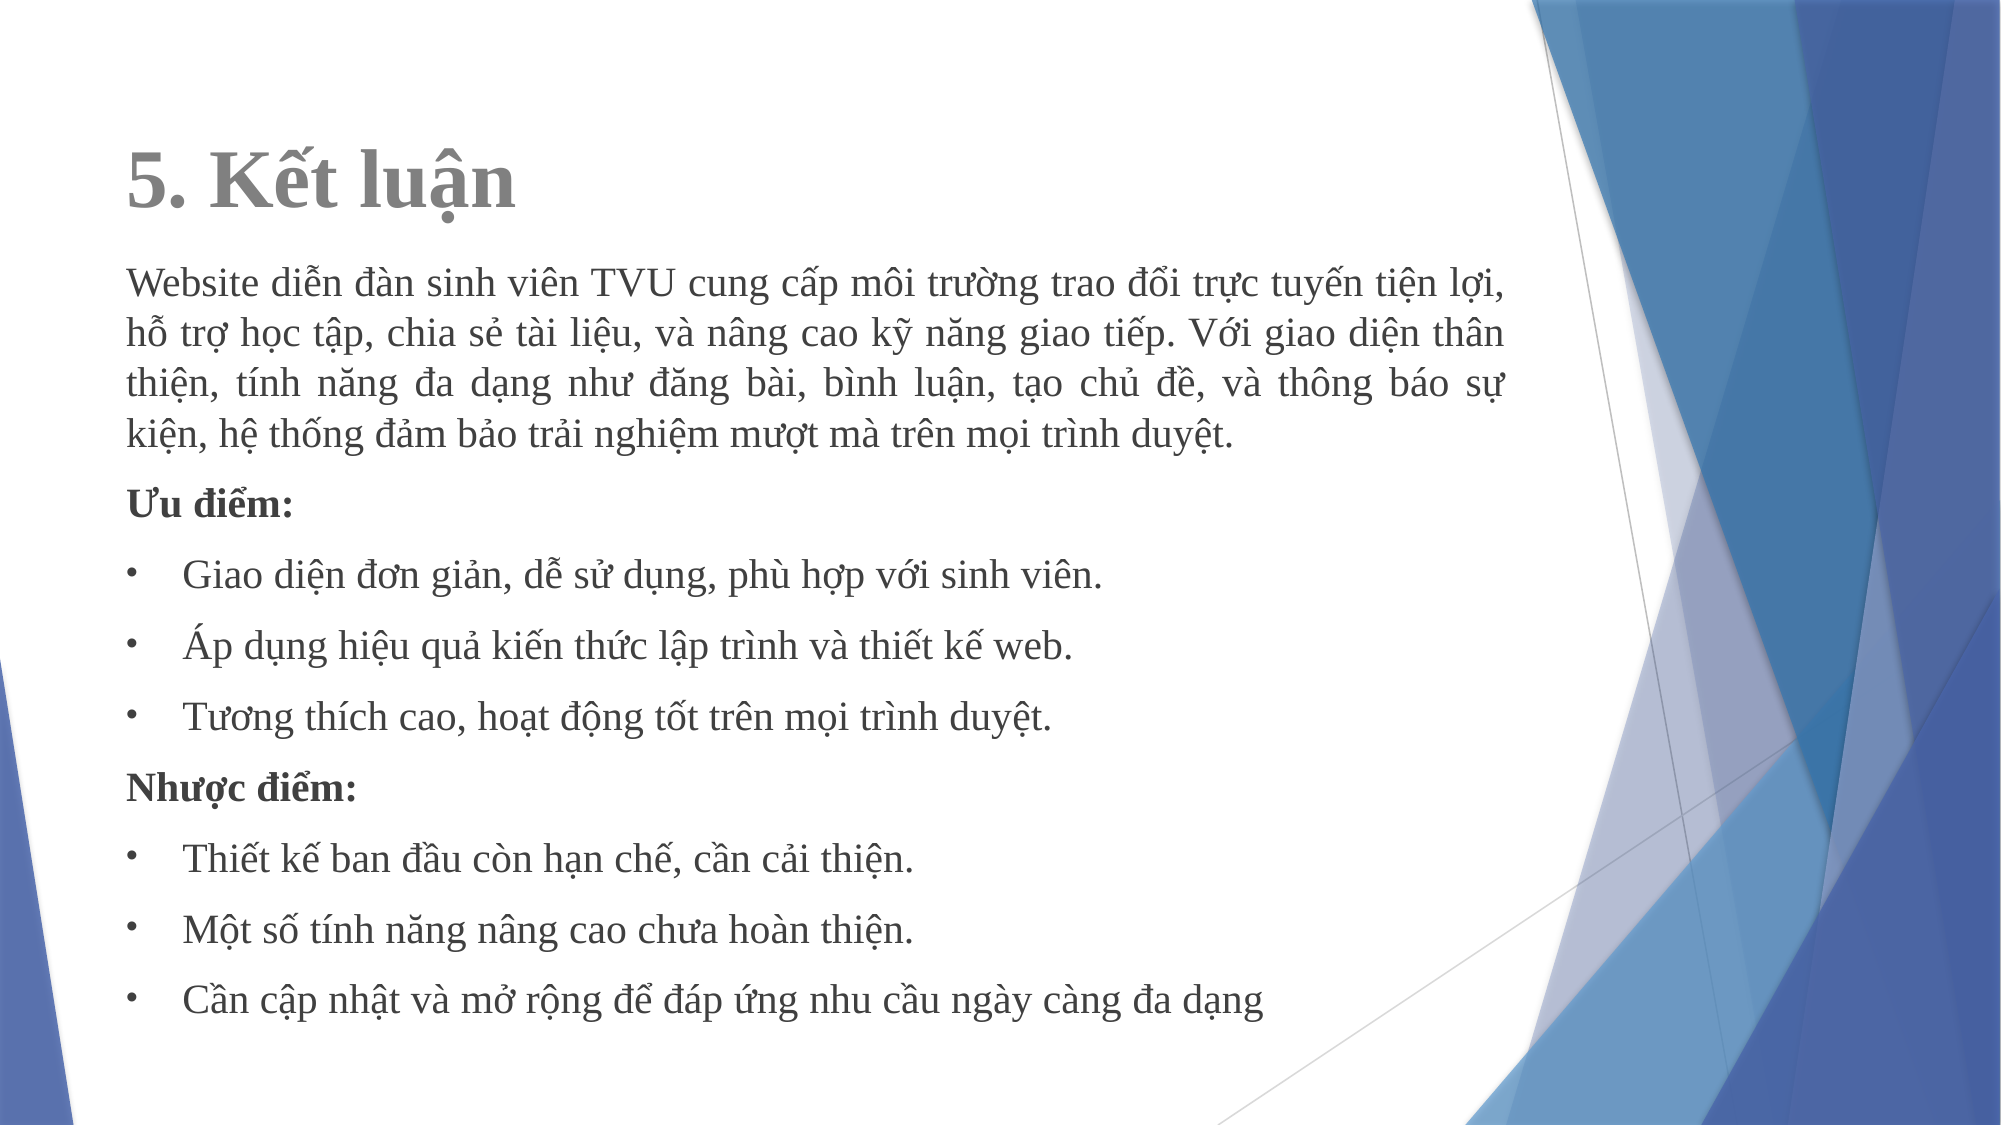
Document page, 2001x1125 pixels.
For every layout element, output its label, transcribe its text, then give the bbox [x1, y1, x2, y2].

list Website diễn đàn sinh viên TVU cung cấp môi trường trao đổi trực tuyến tiện lợi, hỗ trợ học tập, chia sẻ tài liệu, và nâng cao kỹ năng giao tiếp. Với giao diện thân thiện, tính năng đa dạng như đăng bài, bình luận, tạo chủ đề, và thông báo sự kiện, hệ thống đảm bảo trải nghiệm mượt mà trên mọi trình duyệt. Ưu điểm: Giao diện đơn giản, dễ sử dụng, phù hợp với sinh viên. Áp dụng hiệu quả kiến thức lập trình và thiết kế web. Tương thích cao, hoạt động tốt trên mọi trình duyệt. Nhược điểm: Thiết kế ban đầu còn hạn chế, cần cải thiện. Một số tính năng nâng cao chưa hoàn thiện. Cần cập nhật và mở rộng để đáp ứng nhu cầu ngày càng đa dạng [111, 247, 1522, 1049]
title 5. Kết luận [111, 99, 1522, 247]
